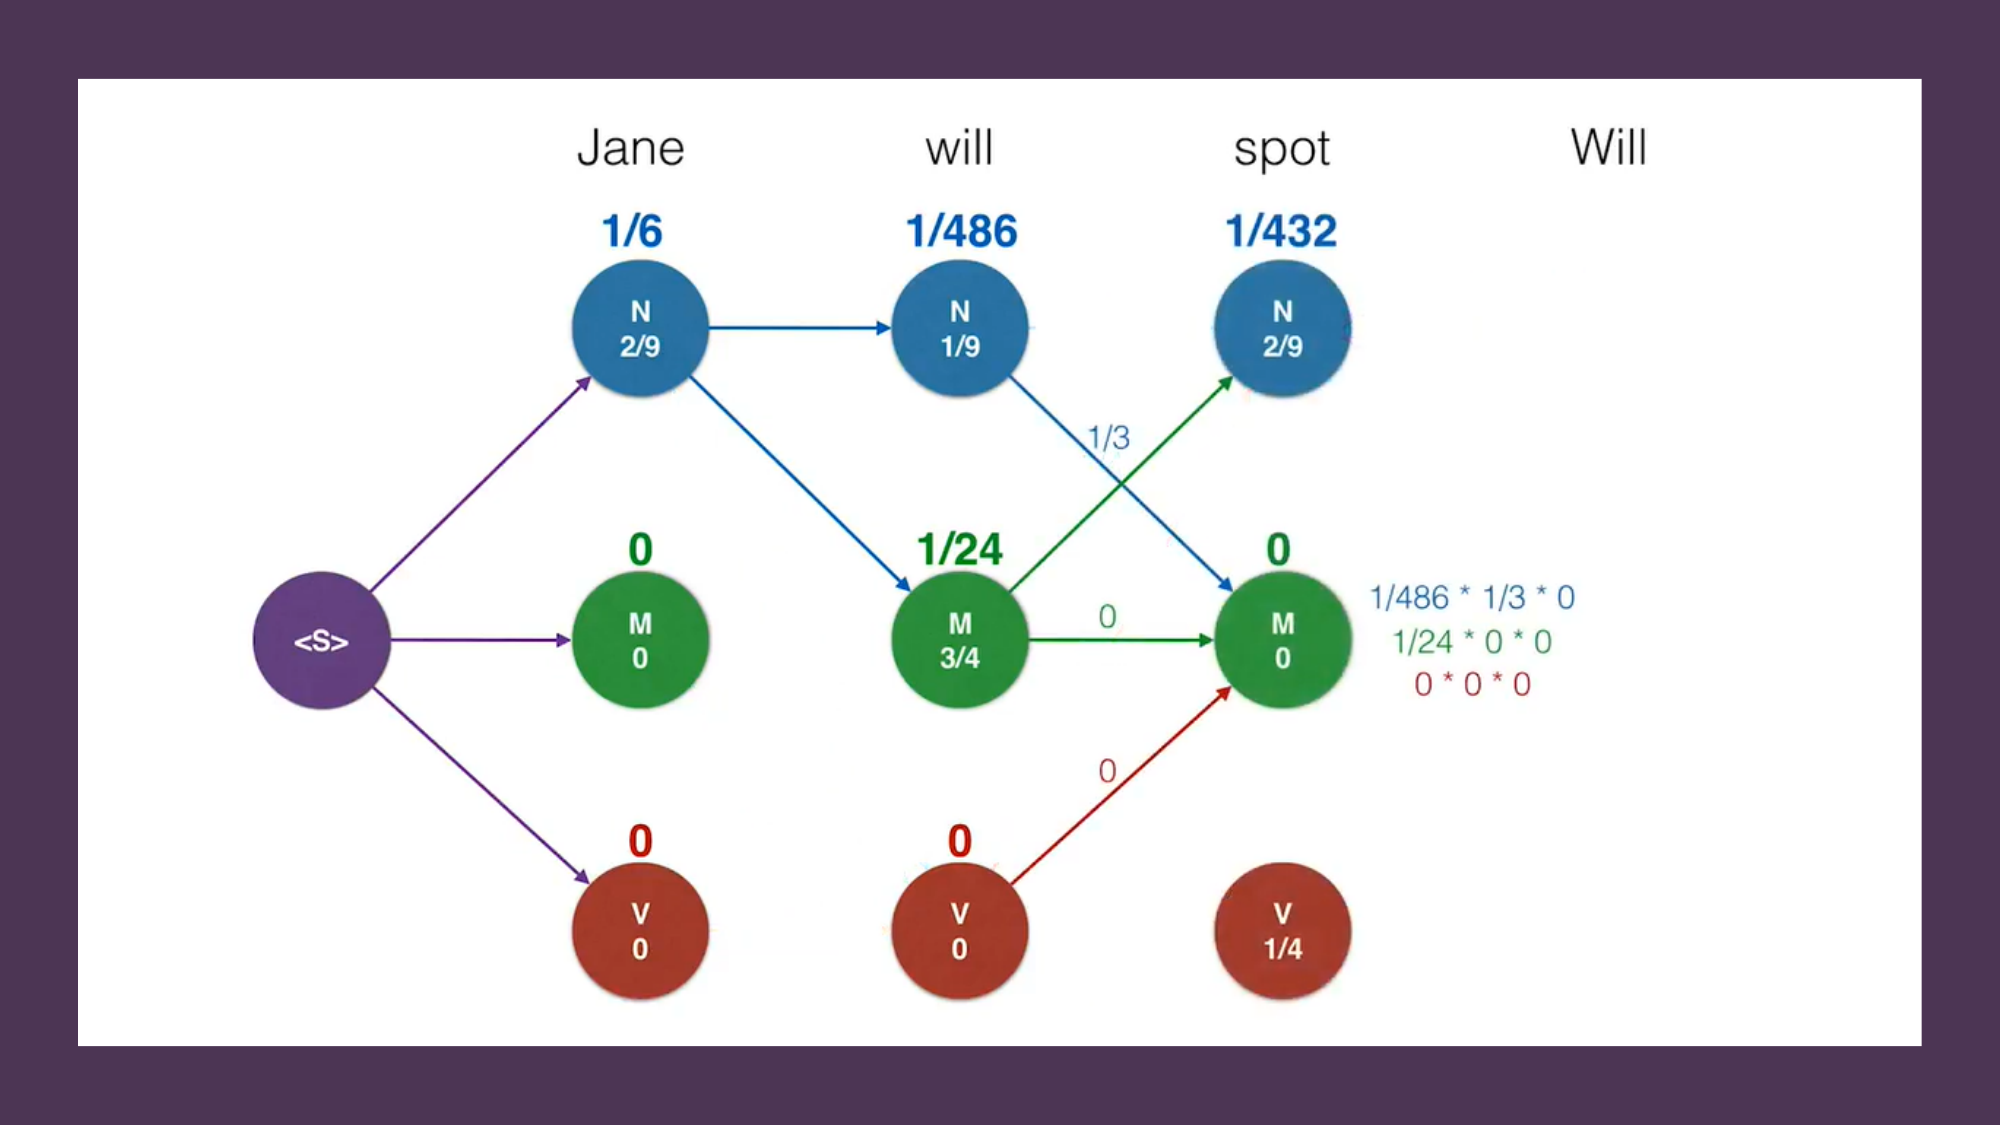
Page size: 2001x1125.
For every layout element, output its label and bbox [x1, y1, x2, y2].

text_box [0, 0, 2000, 1125]
picture [238, 105, 1762, 1020]
text_box [77, 78, 1923, 1047]
